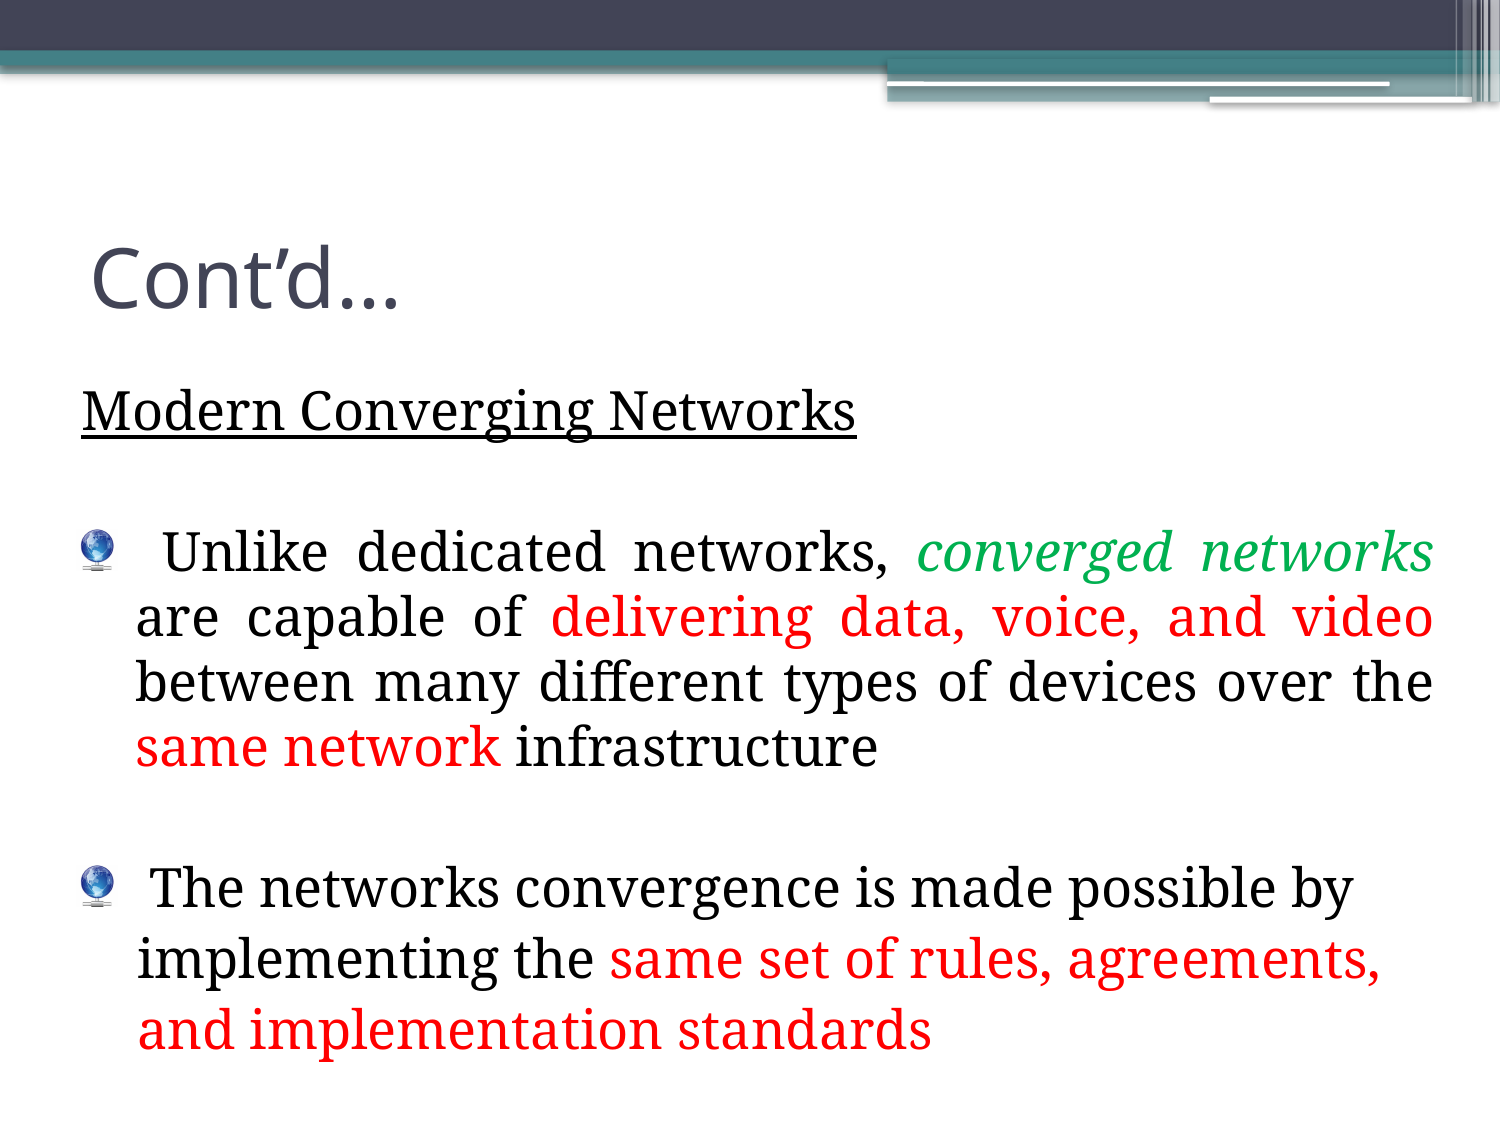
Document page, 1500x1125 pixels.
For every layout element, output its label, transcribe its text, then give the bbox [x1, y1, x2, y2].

picture [76, 529, 118, 571]
title Cont’d… [75, 187, 1425, 363]
picture [76, 865, 118, 907]
list Modern Converging Networks Unlike dedicated networks, converged networks are capable of delivering data, voice, and video between many different types of devices over the same network infrastructure The networks convergence is made possible by implementing the same set of rules, agreements, and implementation standards [50, 368, 1450, 1079]
